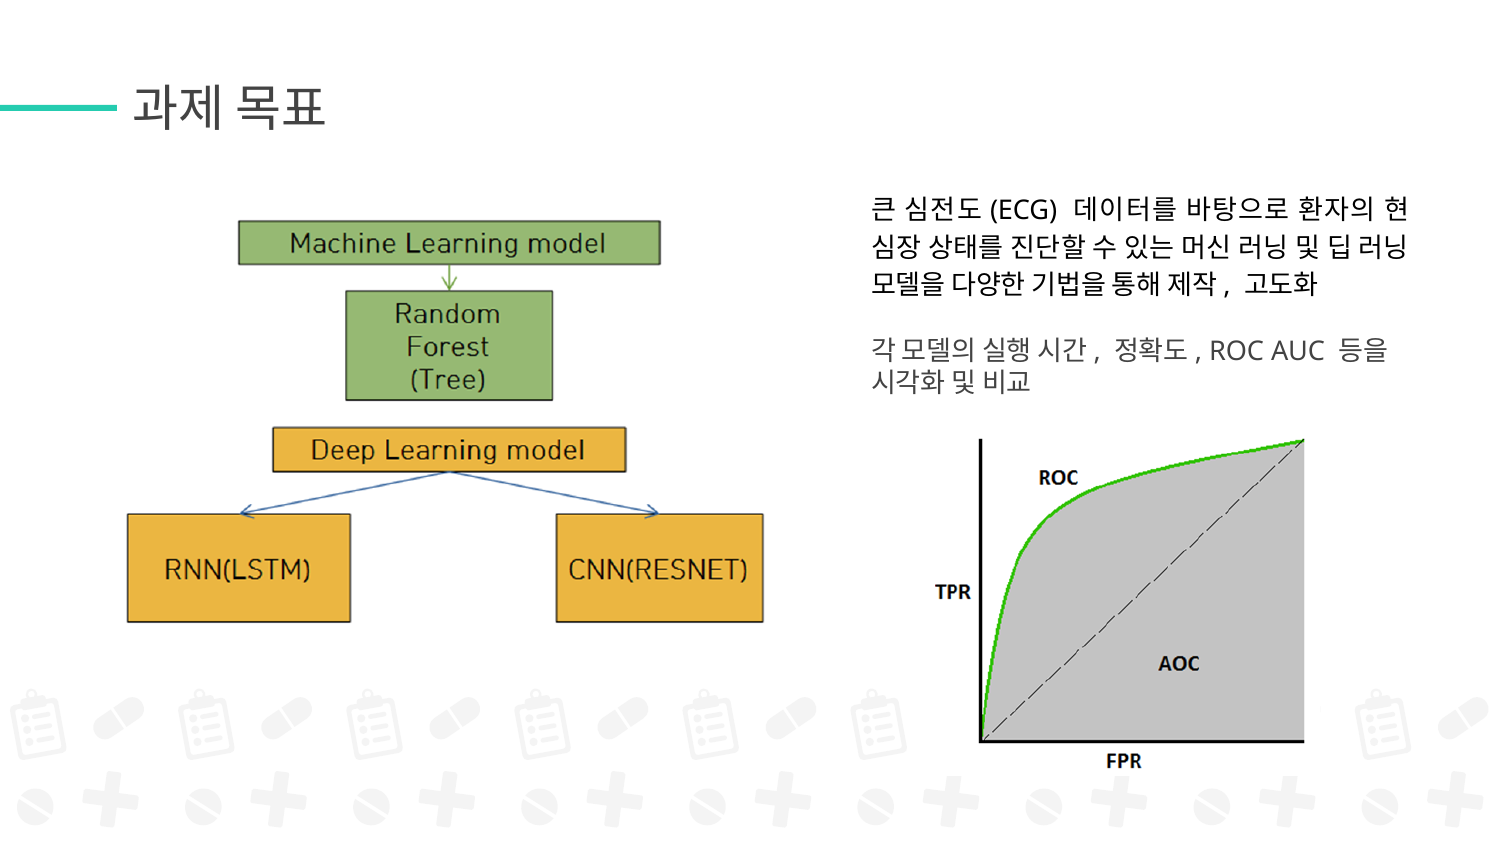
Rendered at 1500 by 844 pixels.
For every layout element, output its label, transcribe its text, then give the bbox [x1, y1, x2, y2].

title 과제 목표 [117, 61, 1436, 155]
list 큰 심전도(ECG) 데이터를 바탕으로 환자의 현 심장 상태를 진단할 수 있는 머신 러닝 및 딥 러닝 모델을 다양한 기법을 통해 제작, 고도화 각 모델의 실행 시간, 정확도, ROC AUC 등을 시각화 및 비교 [856, 172, 1424, 734]
picture [924, 421, 1320, 776]
picture [80, 203, 807, 641]
